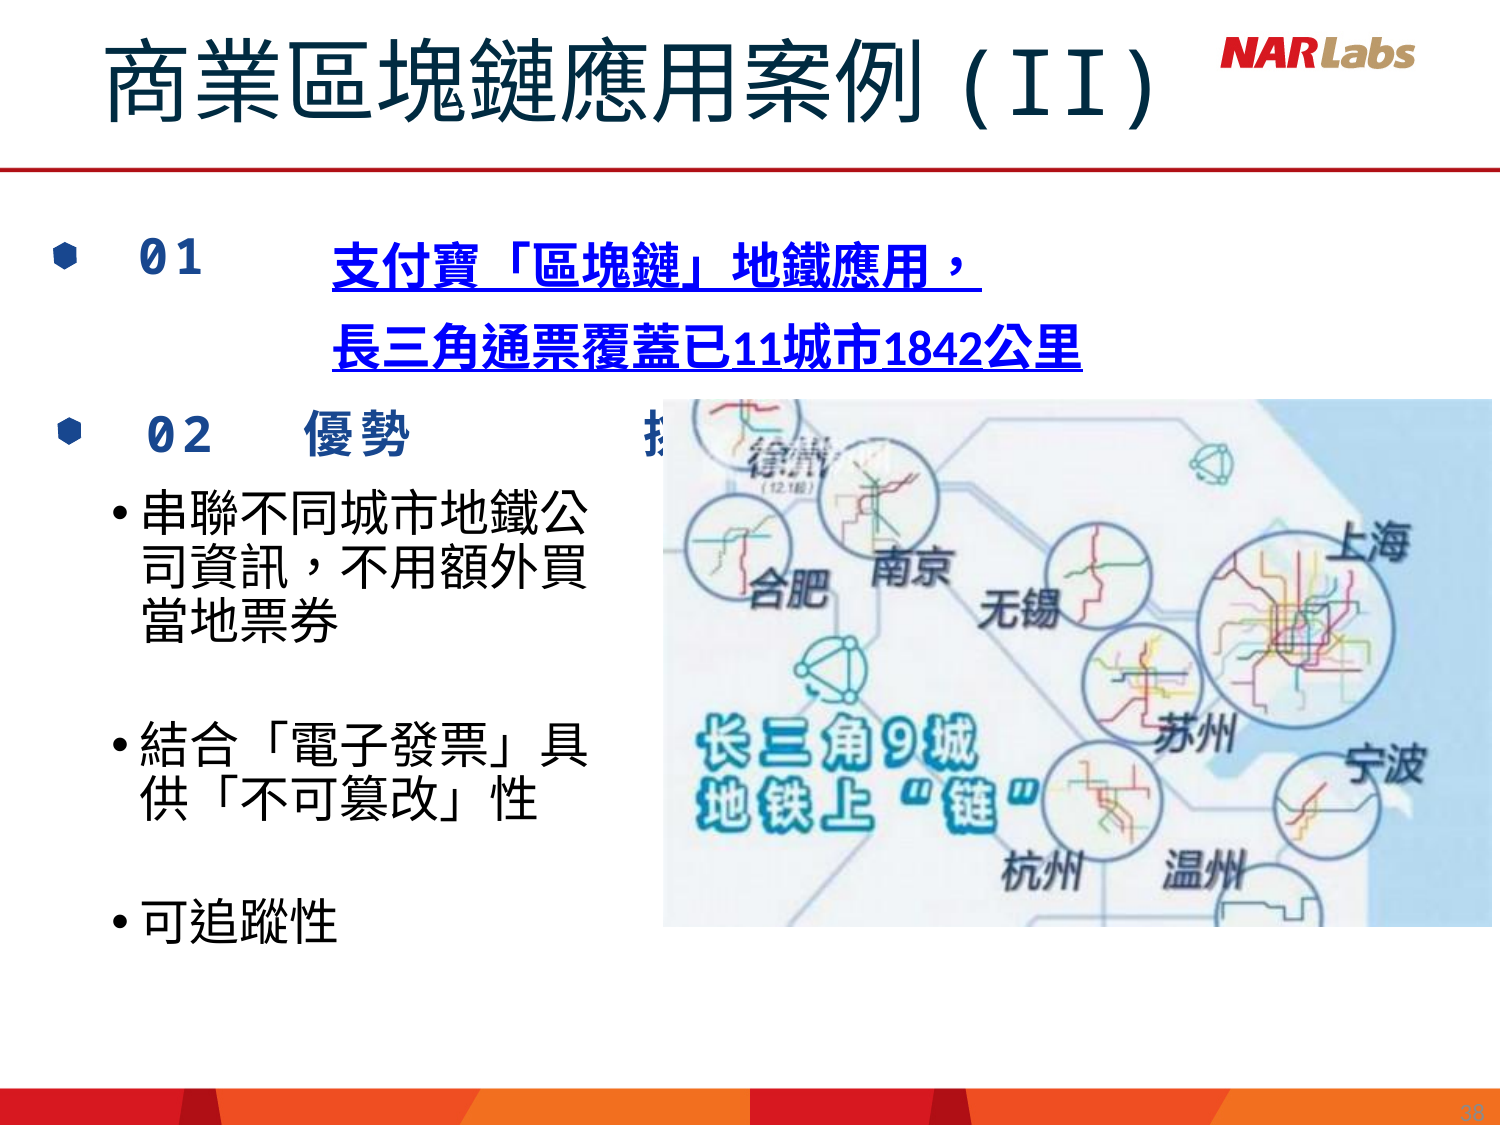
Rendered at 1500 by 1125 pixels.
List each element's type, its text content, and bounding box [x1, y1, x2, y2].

text_box 01 [123, 217, 245, 352]
picture [0, 0, 1500, 1125]
text_box 商業區塊鏈應用案例(II) [86, 16, 1500, 142]
text_box 串聯不同城市地鐵公司資訊，不用額外買當地票券 結合「電子發票」具供「不可篡改」性 可追蹤性 [40, 481, 608, 959]
slide_number 38 [1405, 1081, 1500, 1125]
text_box 02 優勢 挑戰 [131, 395, 1383, 471]
text_box 支付寶「區塊鏈」地鐵應用， 長三角通票覆蓋已11城市1842公里 [316, 226, 1099, 388]
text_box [52, 241, 77, 270]
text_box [57, 416, 82, 446]
